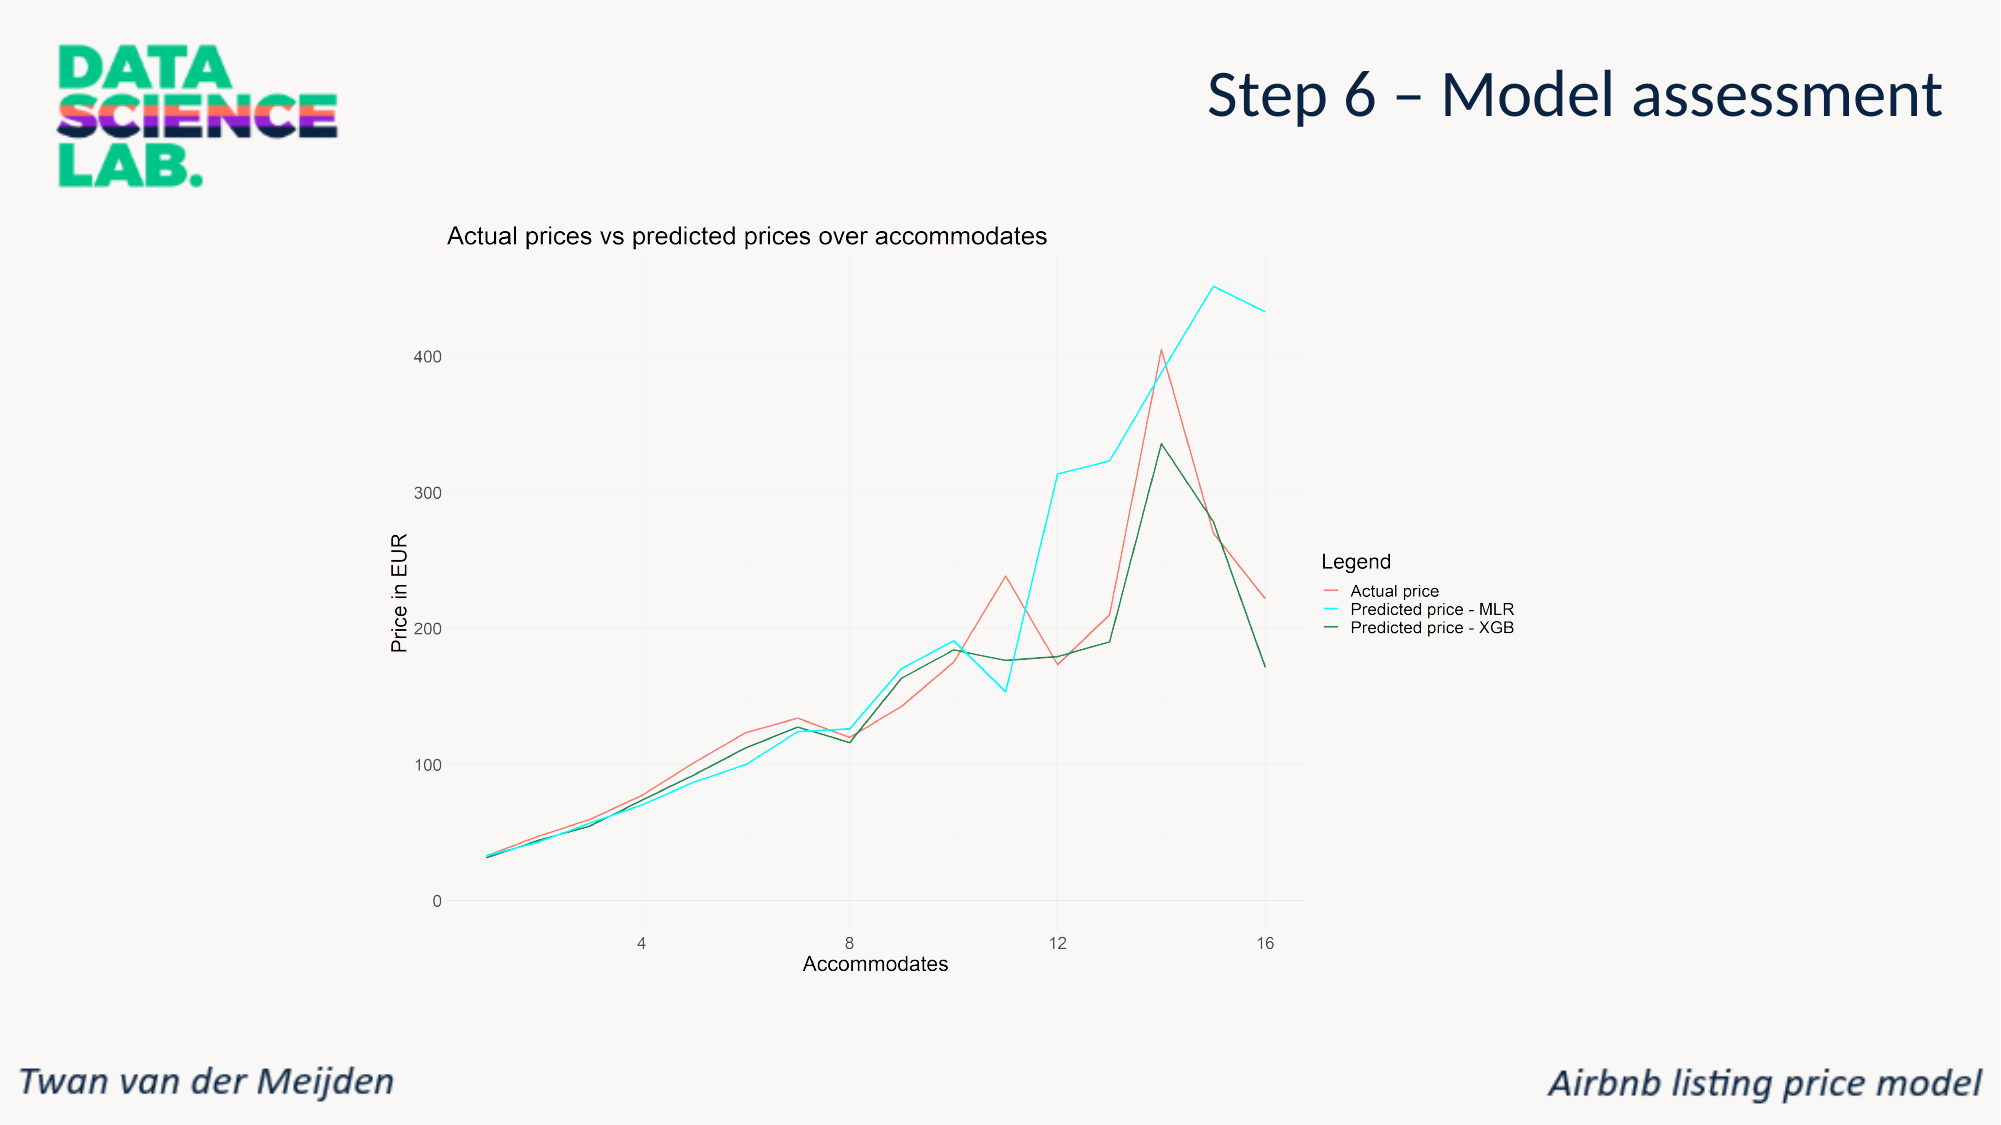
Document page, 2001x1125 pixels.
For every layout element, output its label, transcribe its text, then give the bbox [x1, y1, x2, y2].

text_box Step 6 – Model assessment [350, 42, 1959, 138]
picture [0, 0, 2001, 1125]
